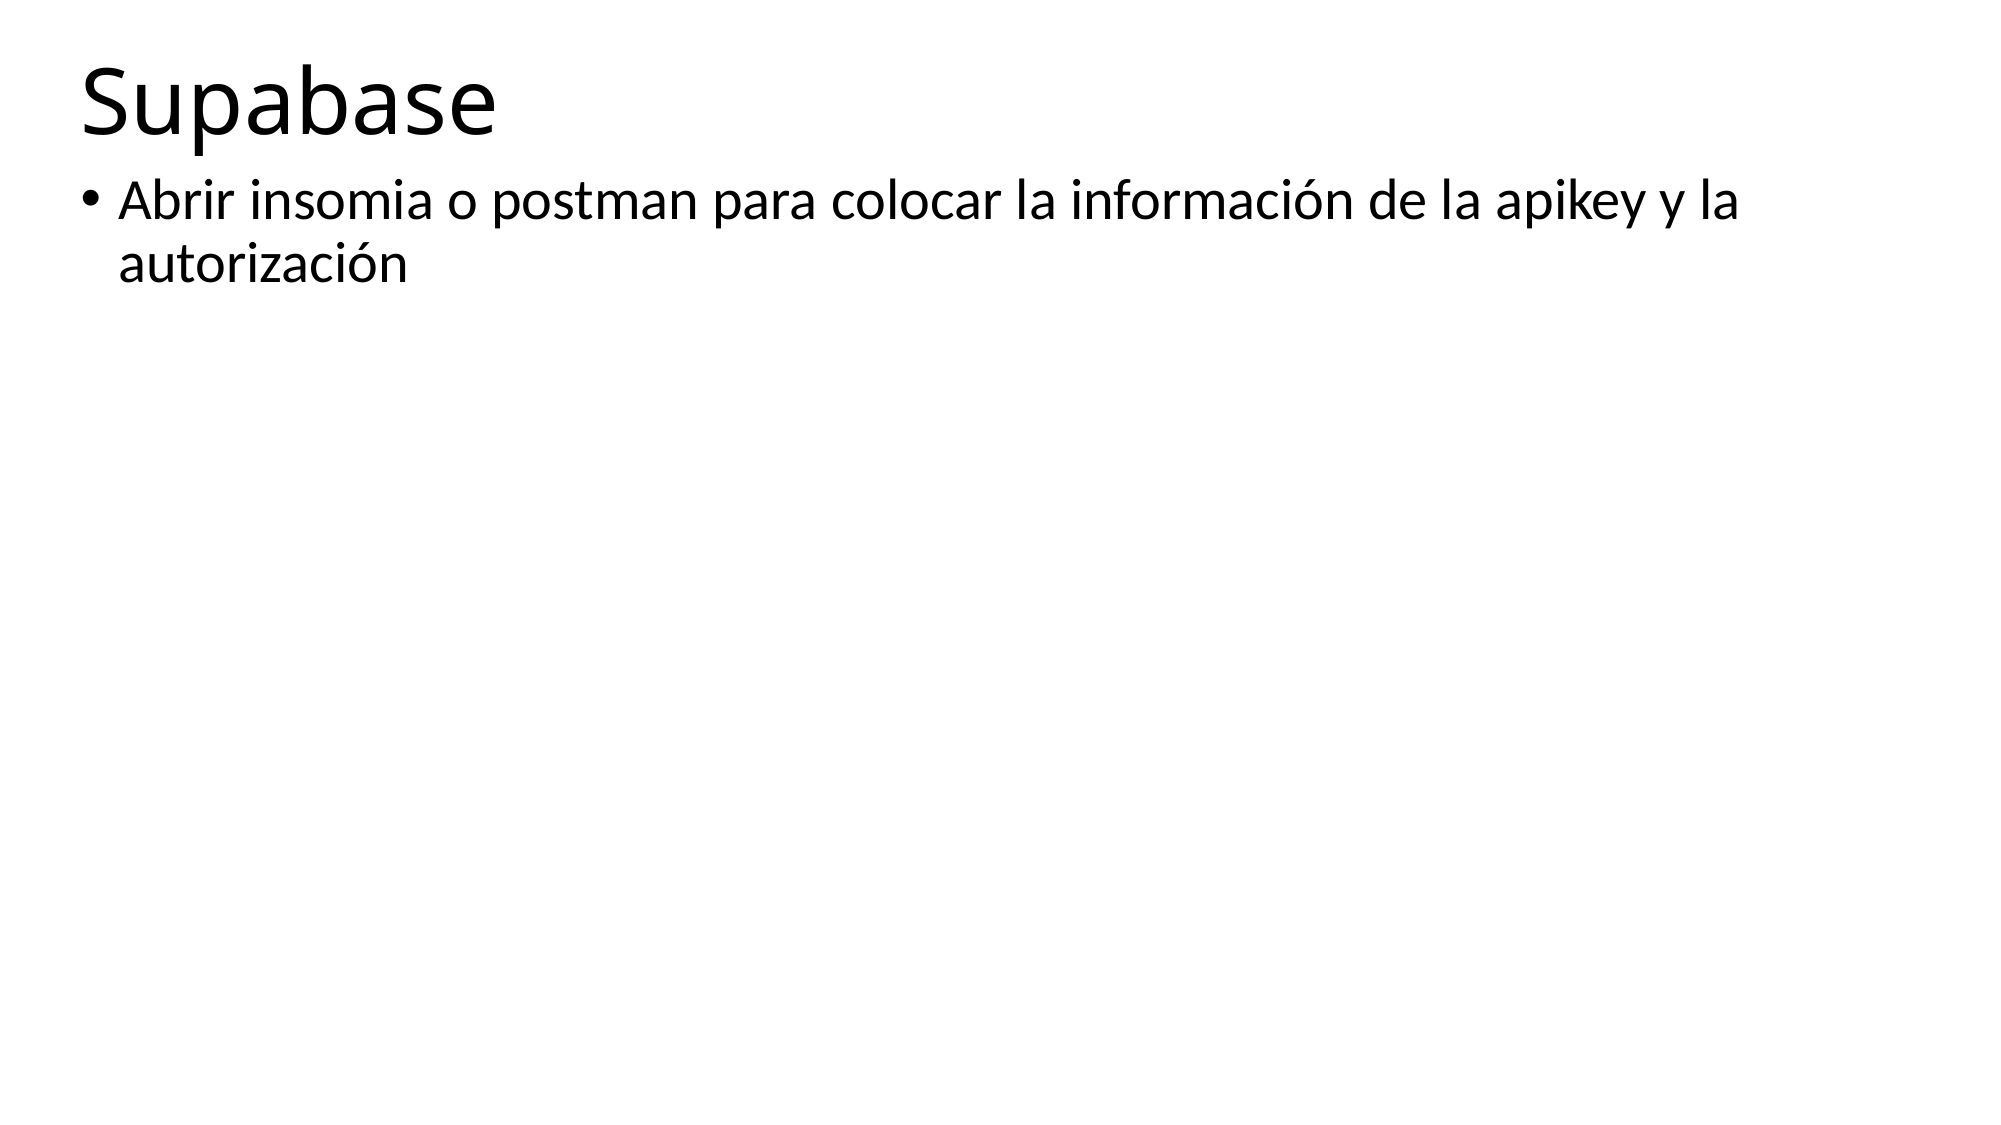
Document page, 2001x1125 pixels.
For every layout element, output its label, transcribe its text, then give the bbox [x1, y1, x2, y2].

title Supabase [65, 47, 1893, 163]
list Abrir insomia o postman para colocar la información de la apikey y la autorización [65, 162, 1863, 1014]
